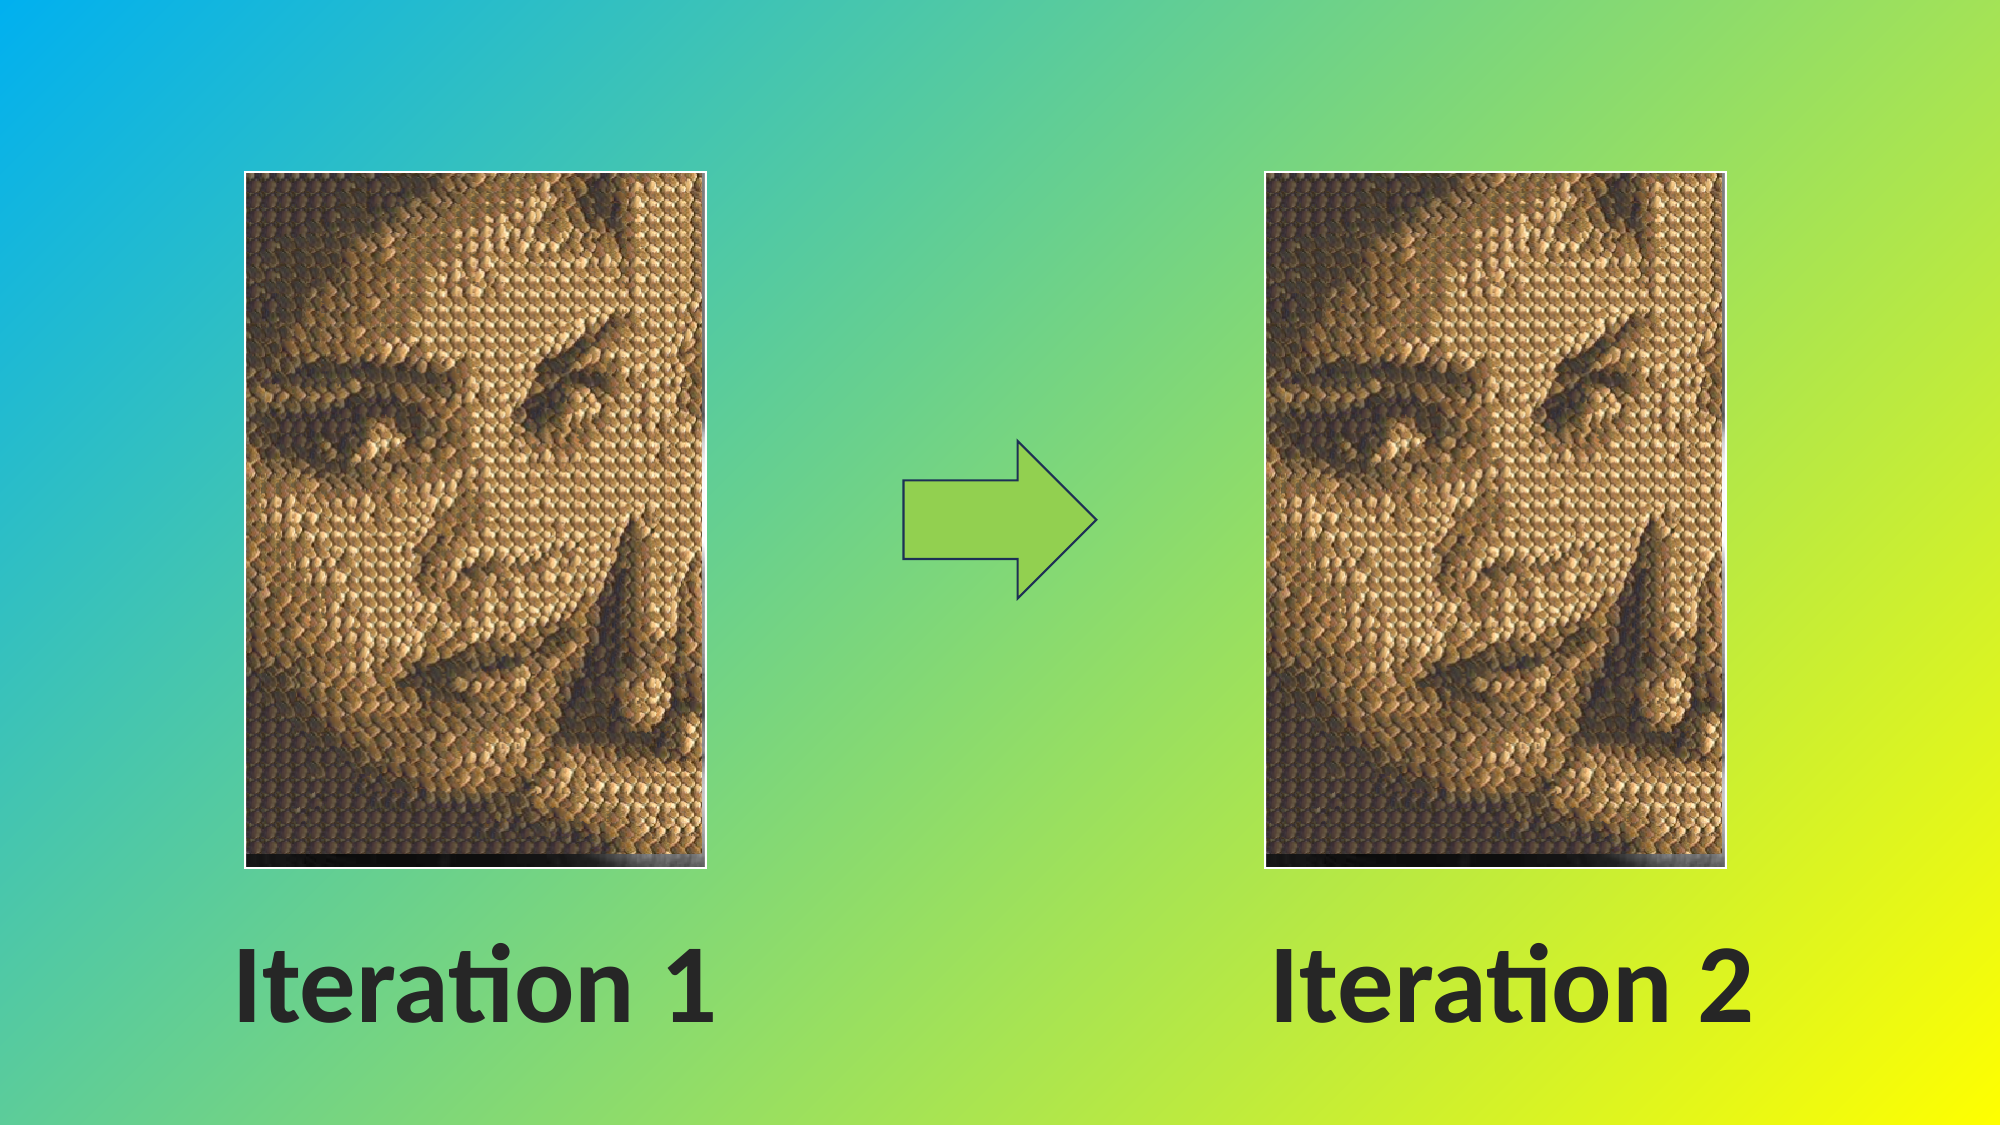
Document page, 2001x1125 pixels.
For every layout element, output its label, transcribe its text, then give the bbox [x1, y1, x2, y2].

text_box Iteration 1 [217, 902, 733, 1053]
text_box [902, 438, 1098, 601]
picture [244, 171, 707, 869]
text_box Iteration 2 [1254, 902, 1771, 1053]
picture [1264, 171, 1727, 869]
